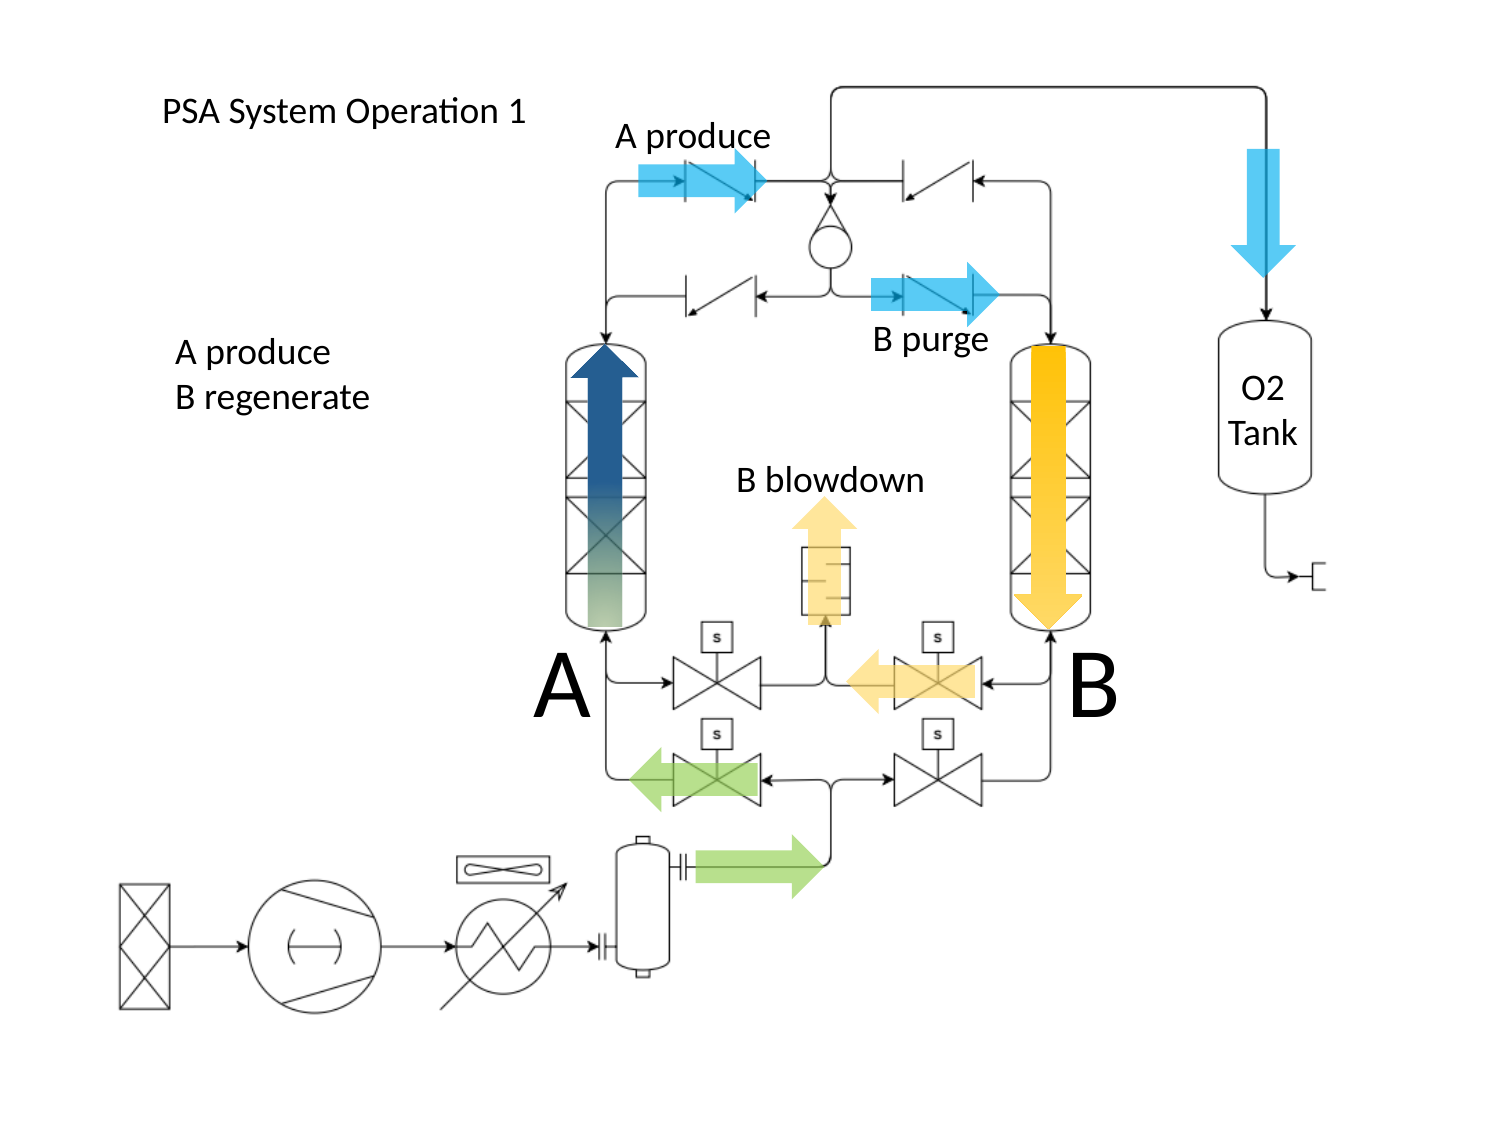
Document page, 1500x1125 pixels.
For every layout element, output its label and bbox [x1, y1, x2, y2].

text_box [107, 71, 1347, 1023]
